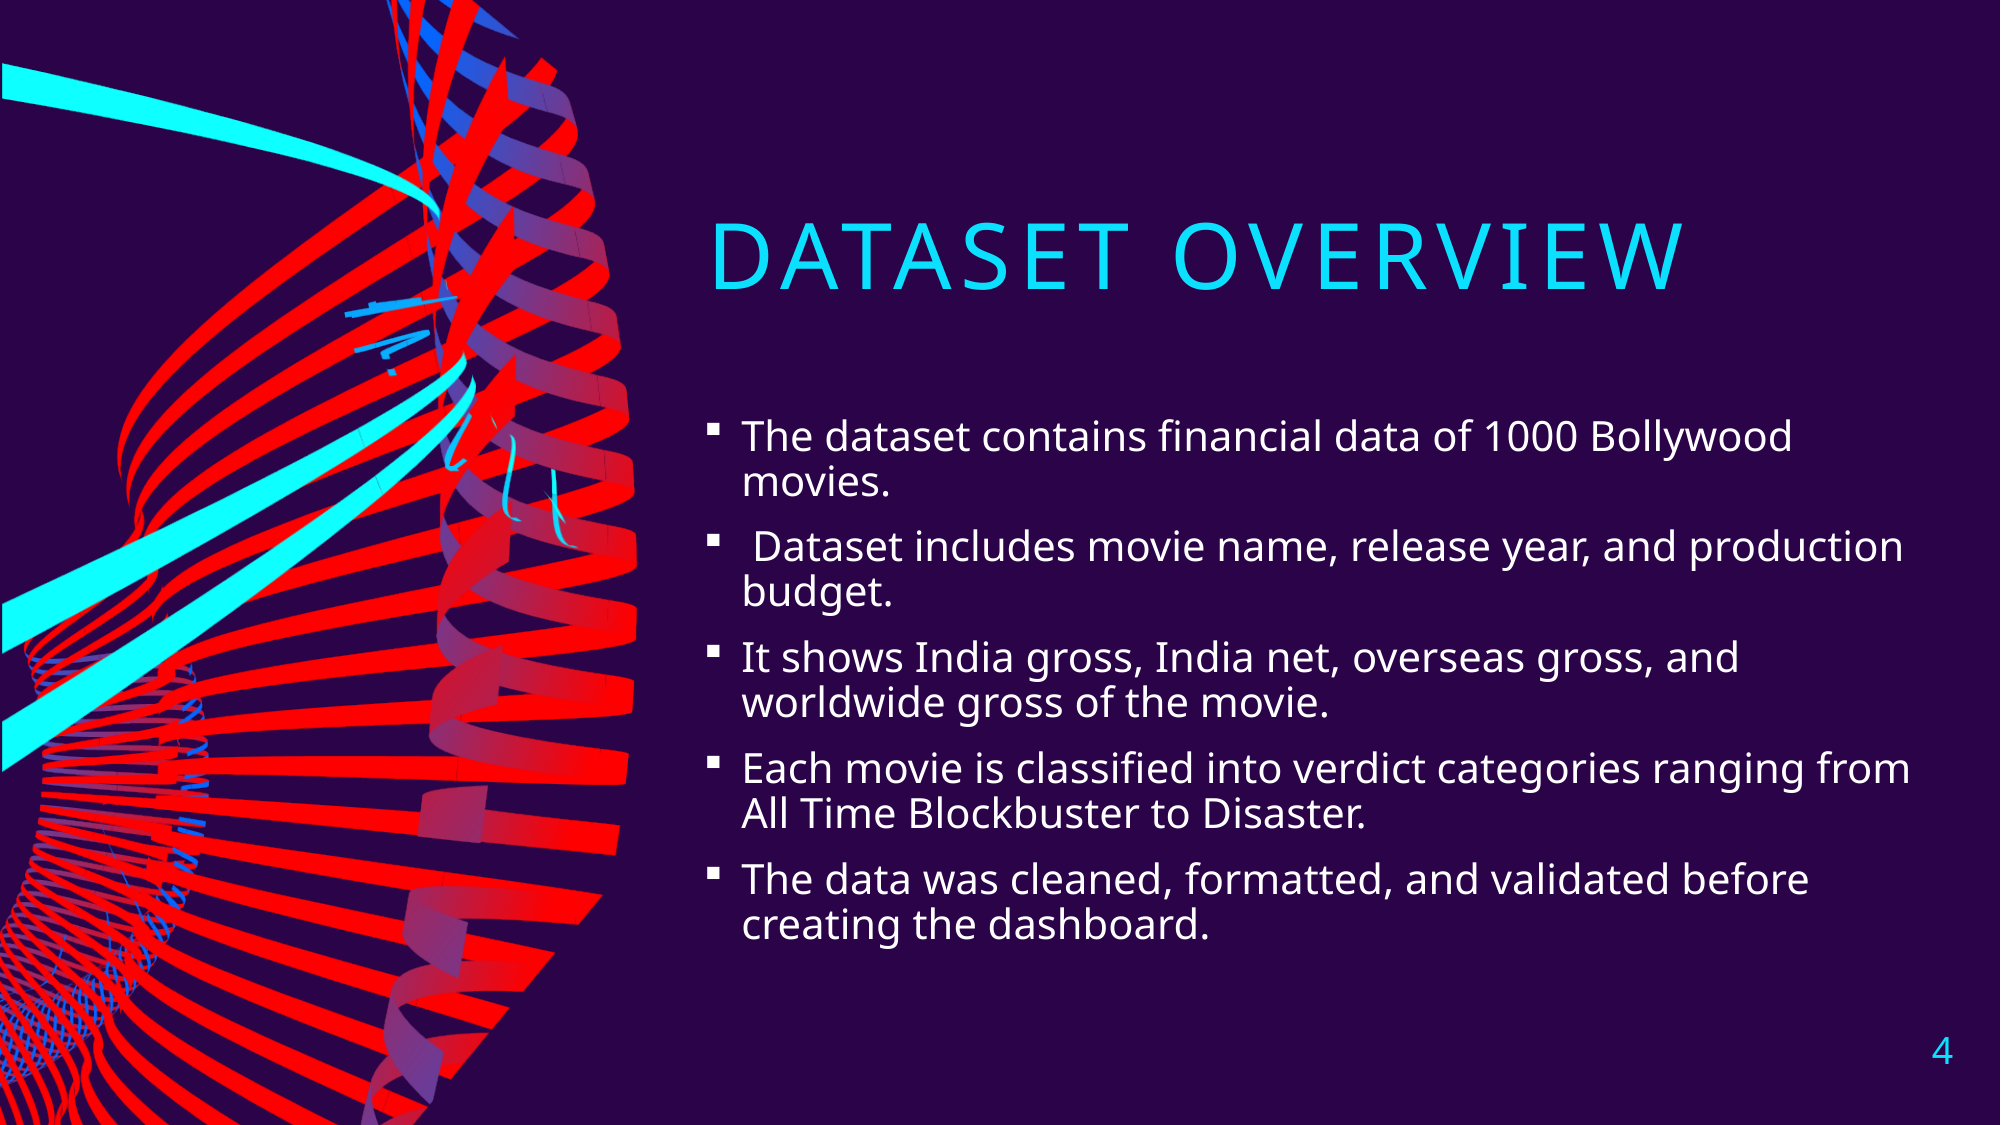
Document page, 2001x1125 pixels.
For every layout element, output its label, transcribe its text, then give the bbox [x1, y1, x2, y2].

text_box 4 [1917, 1020, 2000, 1116]
text_box The dataset contains financial data of 1000 Bollywood movies. Dataset includes movie name, release year, and production budget. It shows India gross, India net, overseas gross, and worldwide gross of the movie. Each movie is classified into verdict categories ranging from All Time Blockbuster to Disaster. The data was cleaned, formatted, and validated before creating the dashboard. [688, 407, 1962, 1020]
title Dataset overview [501, 202, 1892, 346]
picture [0, 0, 2000, 1125]
